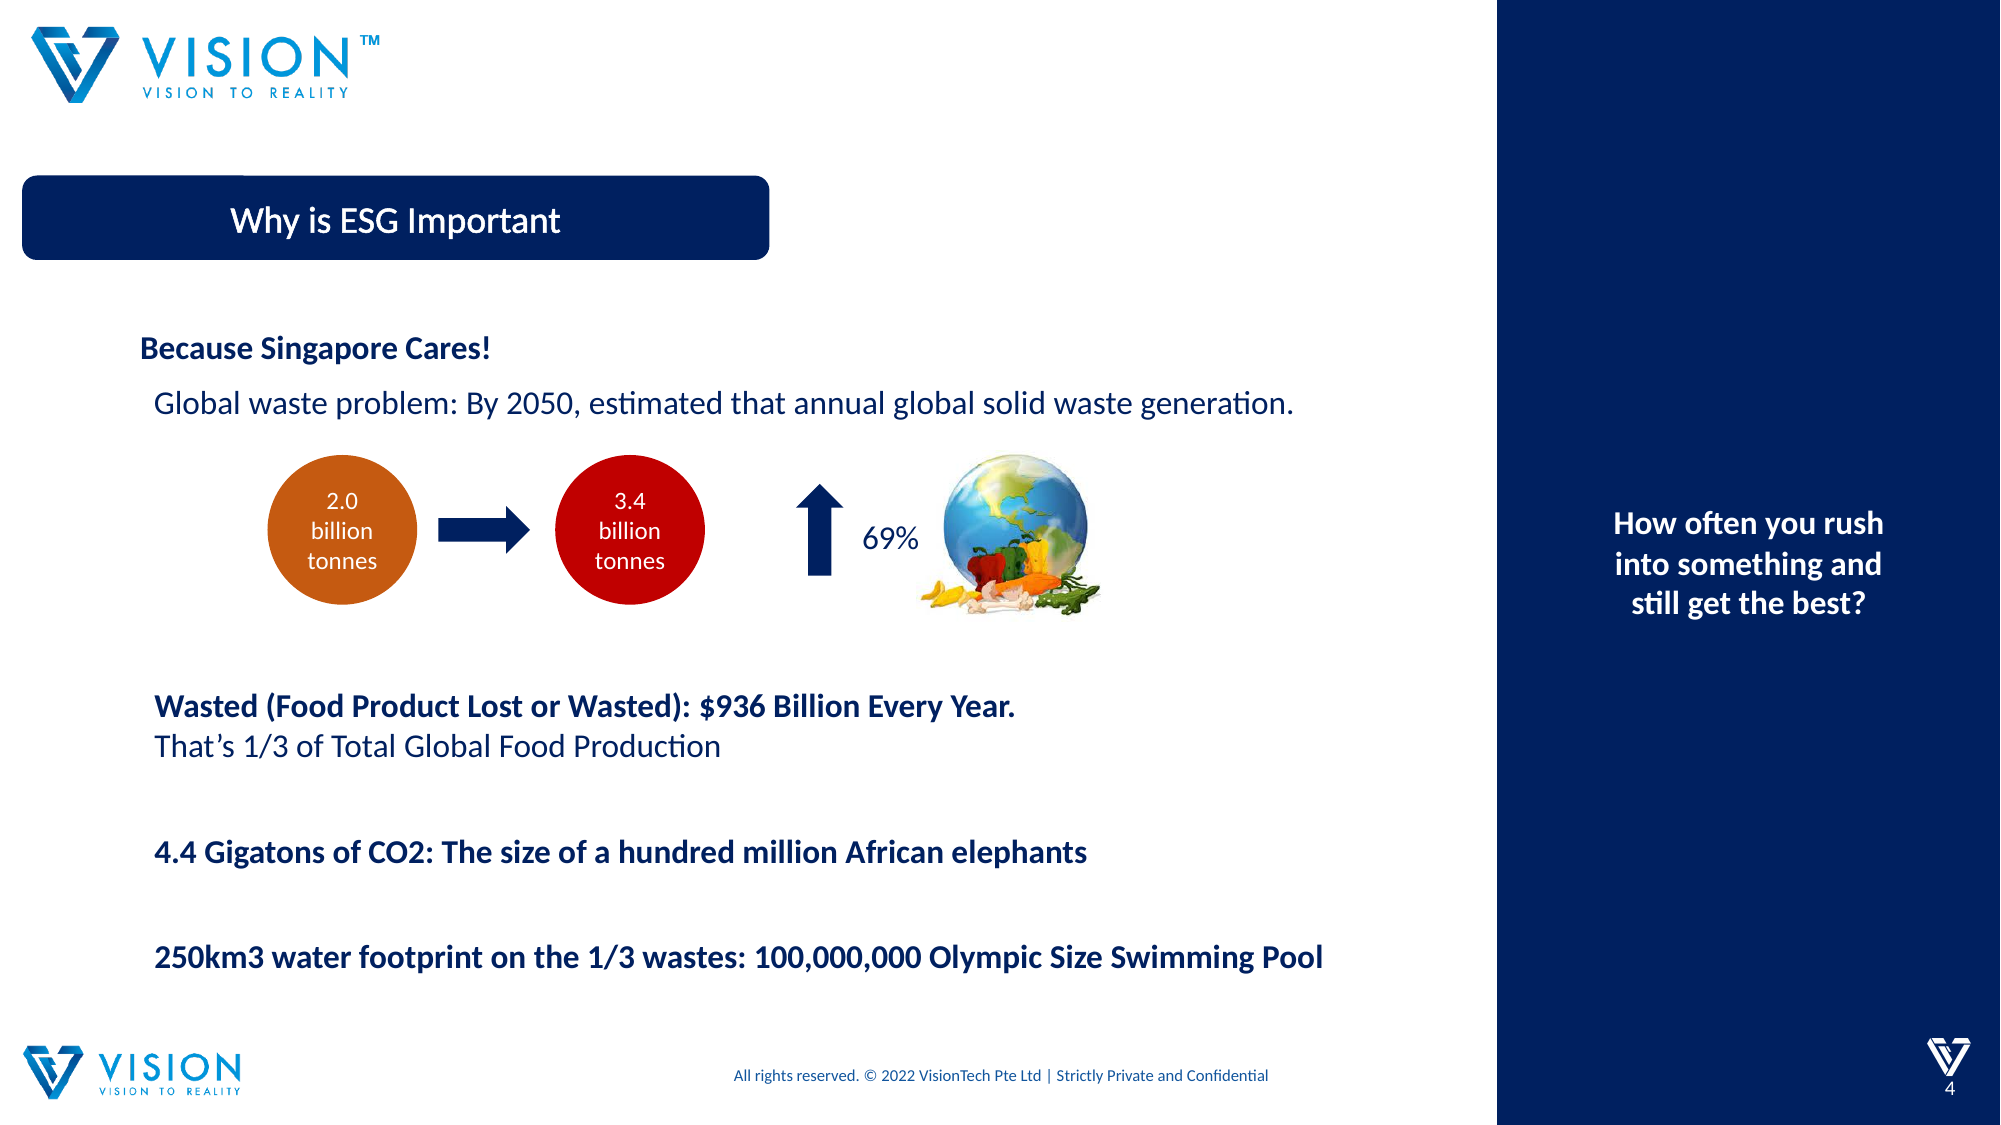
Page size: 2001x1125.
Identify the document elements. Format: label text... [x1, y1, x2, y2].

text_box Why is ESG Important [22, 175, 770, 260]
text_box [1497, 0, 2000, 1125]
text_box 250km3 water footprint on the 1/3 wastes: 100,000,000 Olympic Size Swimming Pool [139, 928, 1394, 1023]
picture [19, 1040, 246, 1103]
text_box 3.4 billion tonnes [555, 454, 705, 605]
picture [1916, 1027, 1982, 1087]
text_box Wasted (Food Product Lost or Wasted): $936 Billion Every Year. That’s 1/3 of Total Global Food Production [139, 676, 1259, 772]
text_box 69% [847, 508, 916, 564]
text_box 2.0 billion tonnes [267, 454, 418, 605]
text_box 4 [1894, 1067, 2000, 1125]
picture [31, 20, 396, 104]
picture [916, 450, 1104, 622]
text_box Because Singapore Cares! [50, 318, 1155, 374]
text_box Global waste problem: By 2050, estimated that annual global solid waste generation. [138, 374, 1455, 429]
text_box [438, 506, 531, 554]
text_box How often you rush into something and still get the best? [1574, 494, 1924, 629]
text_box 4.4 Gigatons of CO2: The size of a hundred million African elephants [139, 822, 1259, 878]
text_box [795, 483, 844, 576]
